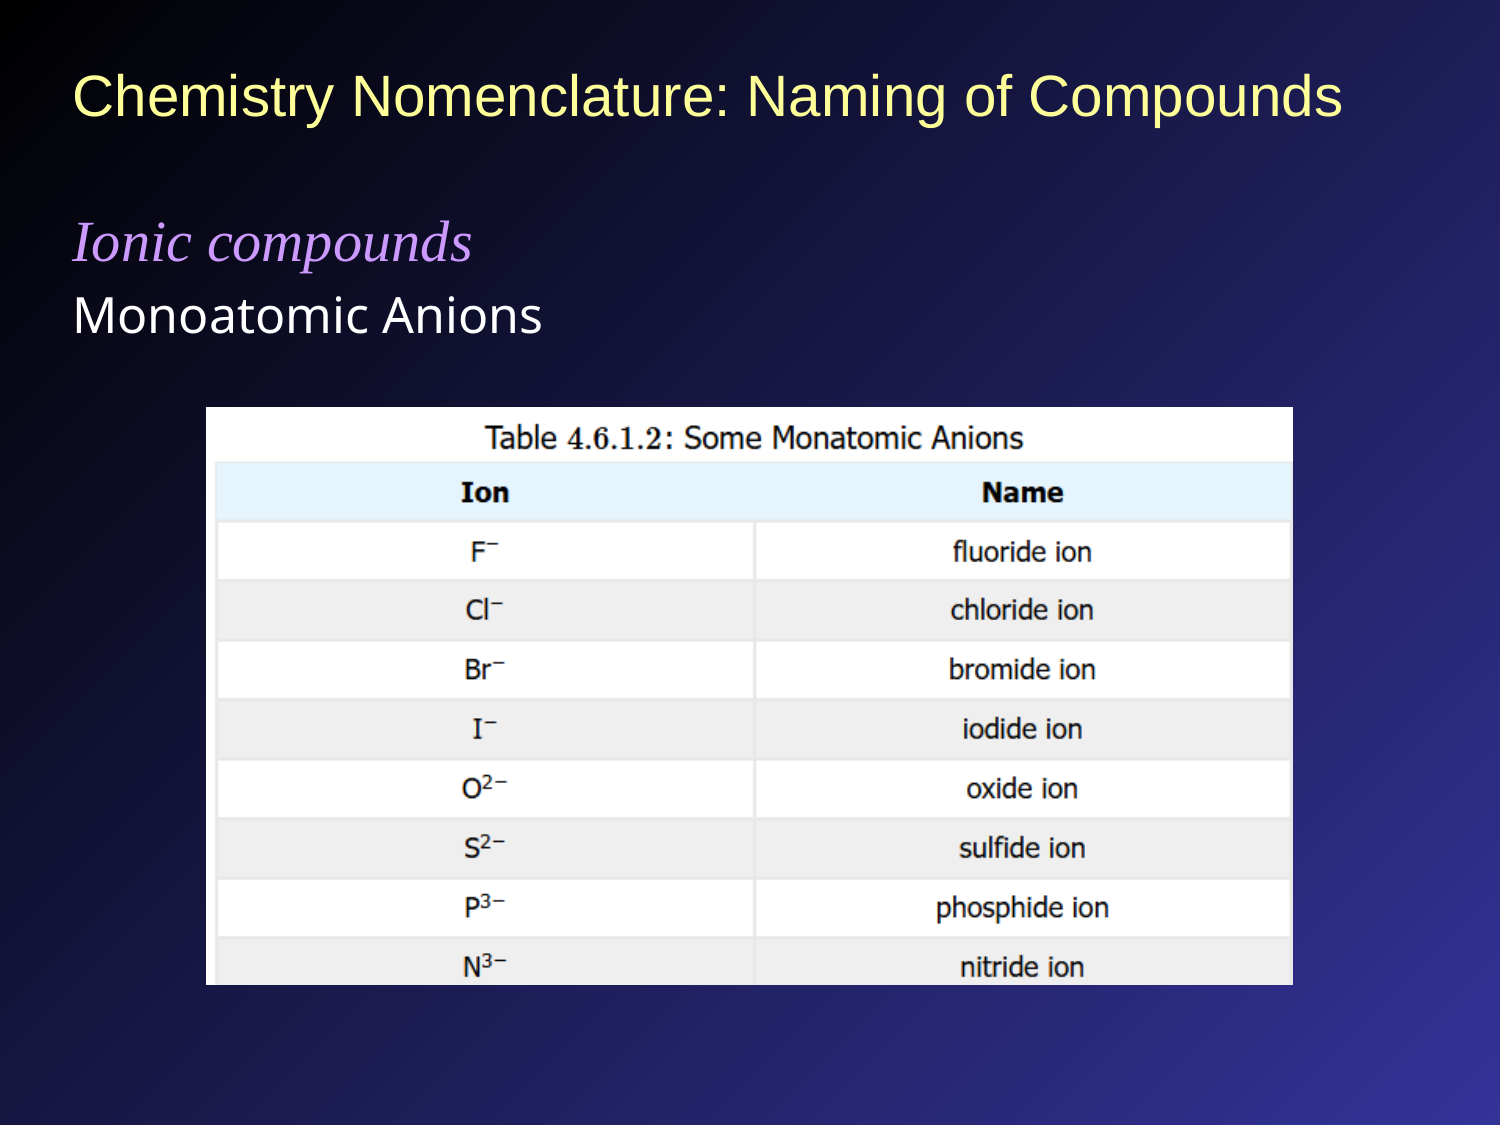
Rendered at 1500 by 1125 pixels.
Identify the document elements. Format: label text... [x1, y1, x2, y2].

picture [206, 407, 1294, 985]
title Chemistry Nomenclature: Naming of Compounds [57, 59, 1440, 197]
list Ionic compounds Monoatomic Anions [57, 195, 1434, 1052]
